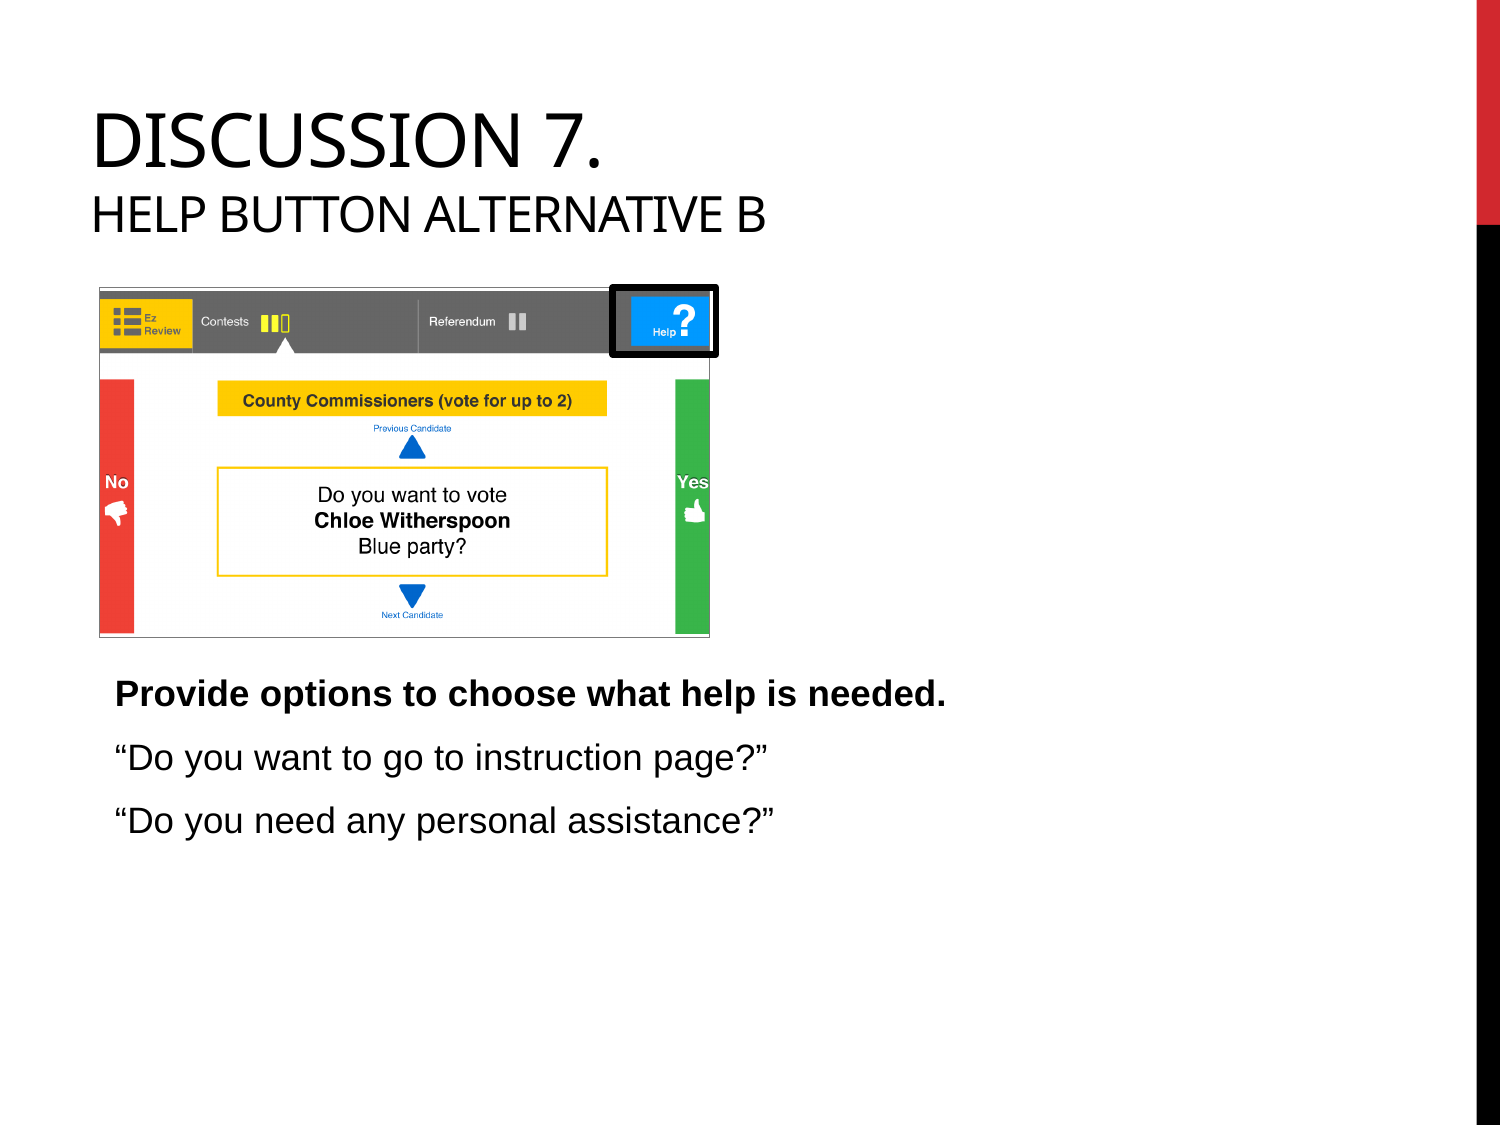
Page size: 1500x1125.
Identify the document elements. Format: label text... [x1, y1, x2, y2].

title Discussion 7. help button alternative B [75, 25, 1025, 250]
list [99, 286, 711, 638]
text_box Provide options to choose what help is needed. “Do you want to go to instruction page?” “Do you need any personal assistance?” [99, 662, 1200, 850]
